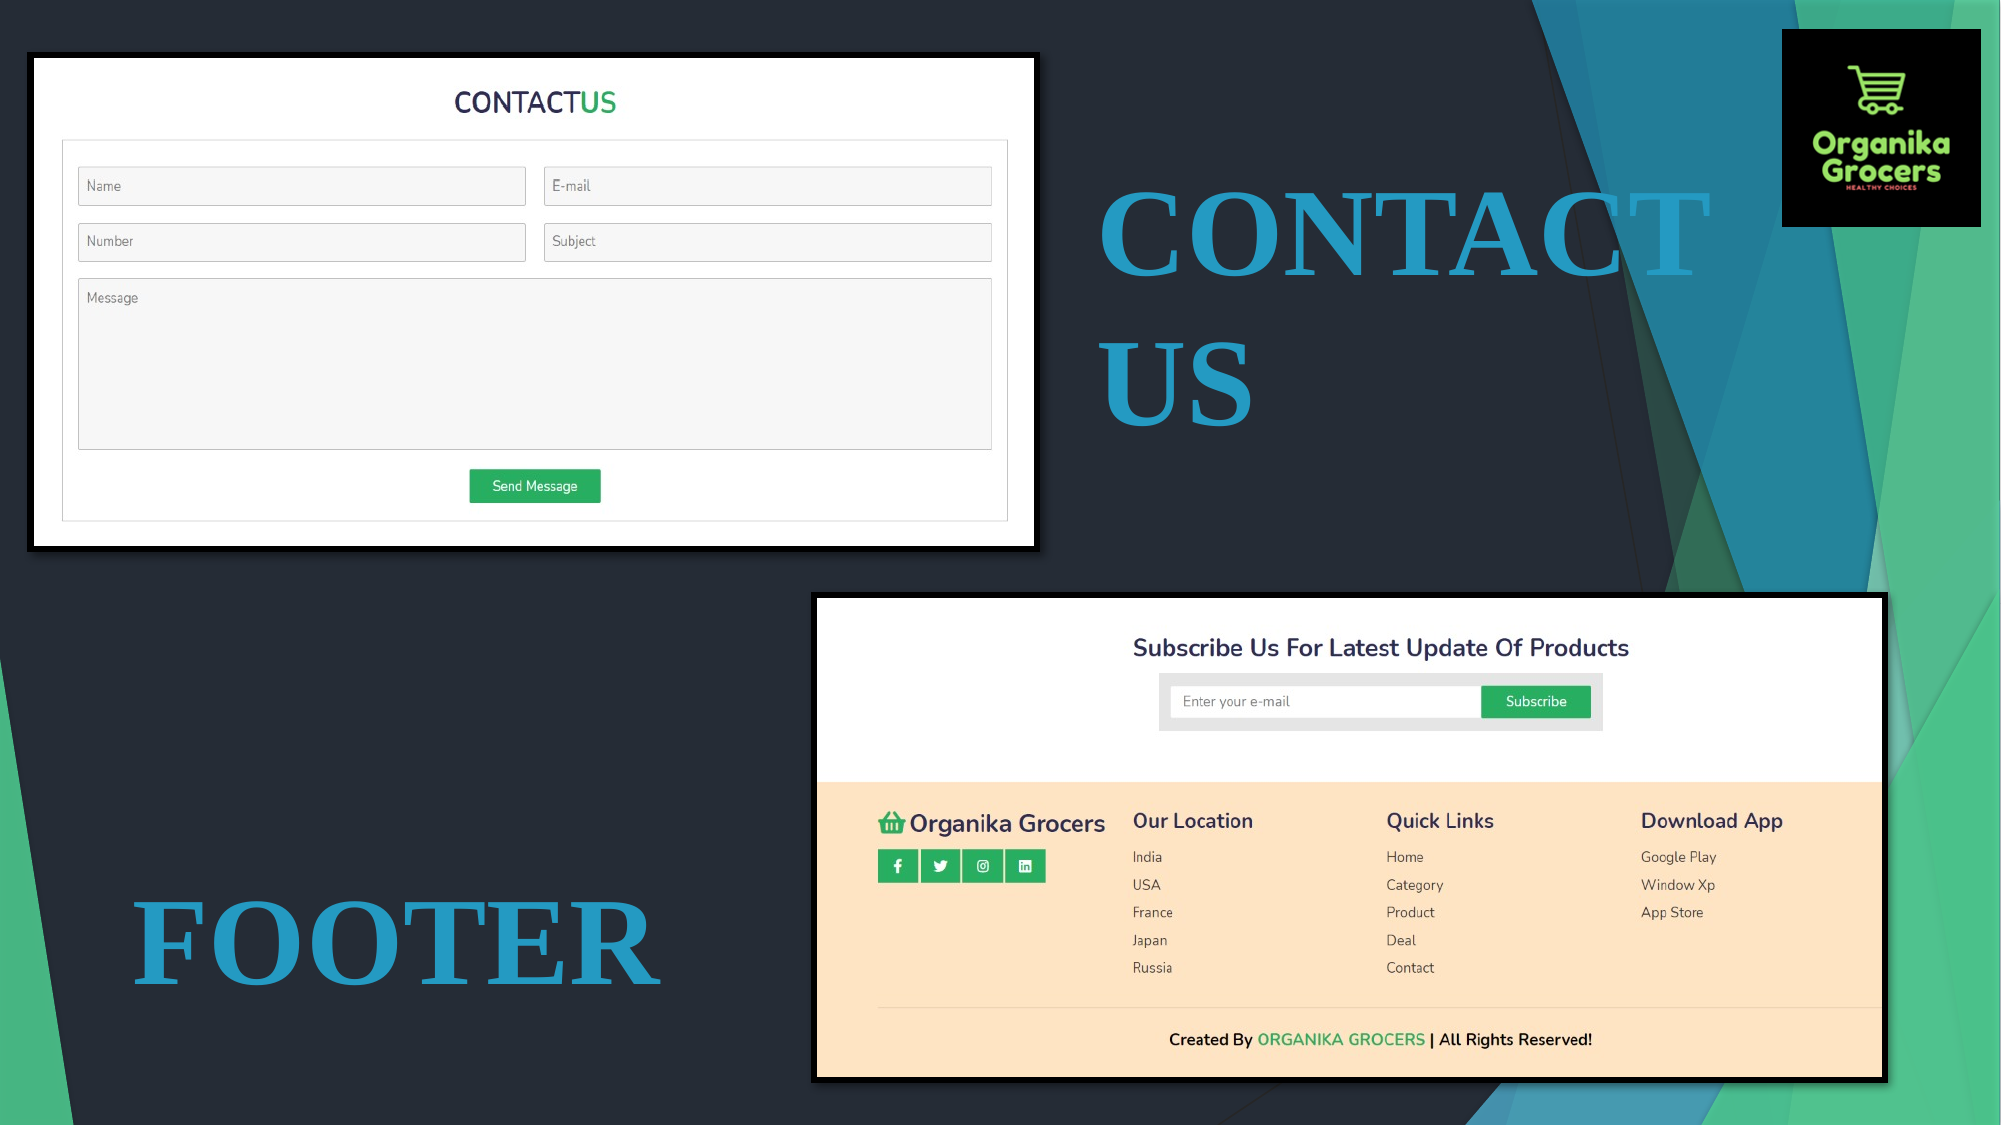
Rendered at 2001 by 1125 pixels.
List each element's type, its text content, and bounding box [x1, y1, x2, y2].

text_box CONTACT US [1081, 142, 1741, 458]
picture [816, 597, 1883, 1078]
text_box FOOTER [117, 852, 680, 1018]
picture [32, 57, 1035, 547]
picture [1782, 29, 1982, 228]
